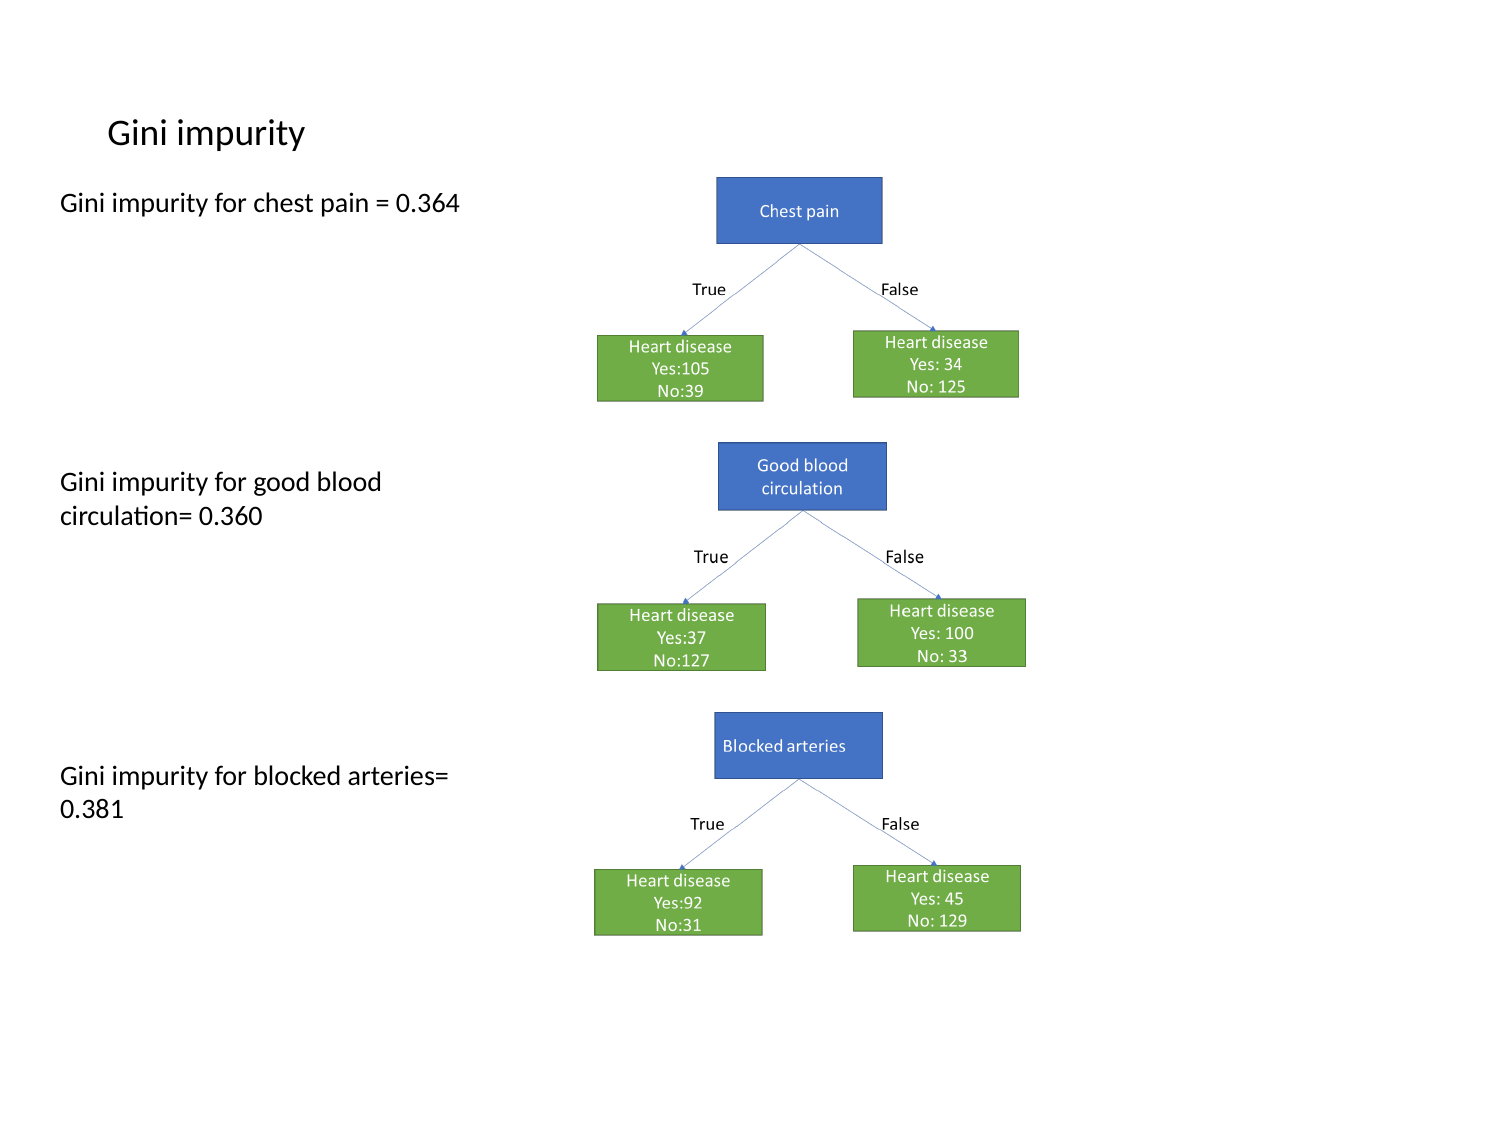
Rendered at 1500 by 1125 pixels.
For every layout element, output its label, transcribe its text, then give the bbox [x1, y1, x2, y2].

text_box Gini impurity for blocked arteries= 0.381 [45, 749, 489, 832]
text_box Gini impurity for chest pain = 0.364 [45, 177, 489, 226]
picture [597, 177, 1019, 413]
text_box Gini impurity for good blood circulation= 0.360 [45, 456, 489, 539]
picture [594, 712, 1021, 947]
picture [597, 442, 1026, 683]
text_box Gini impurity [92, 100, 844, 161]
